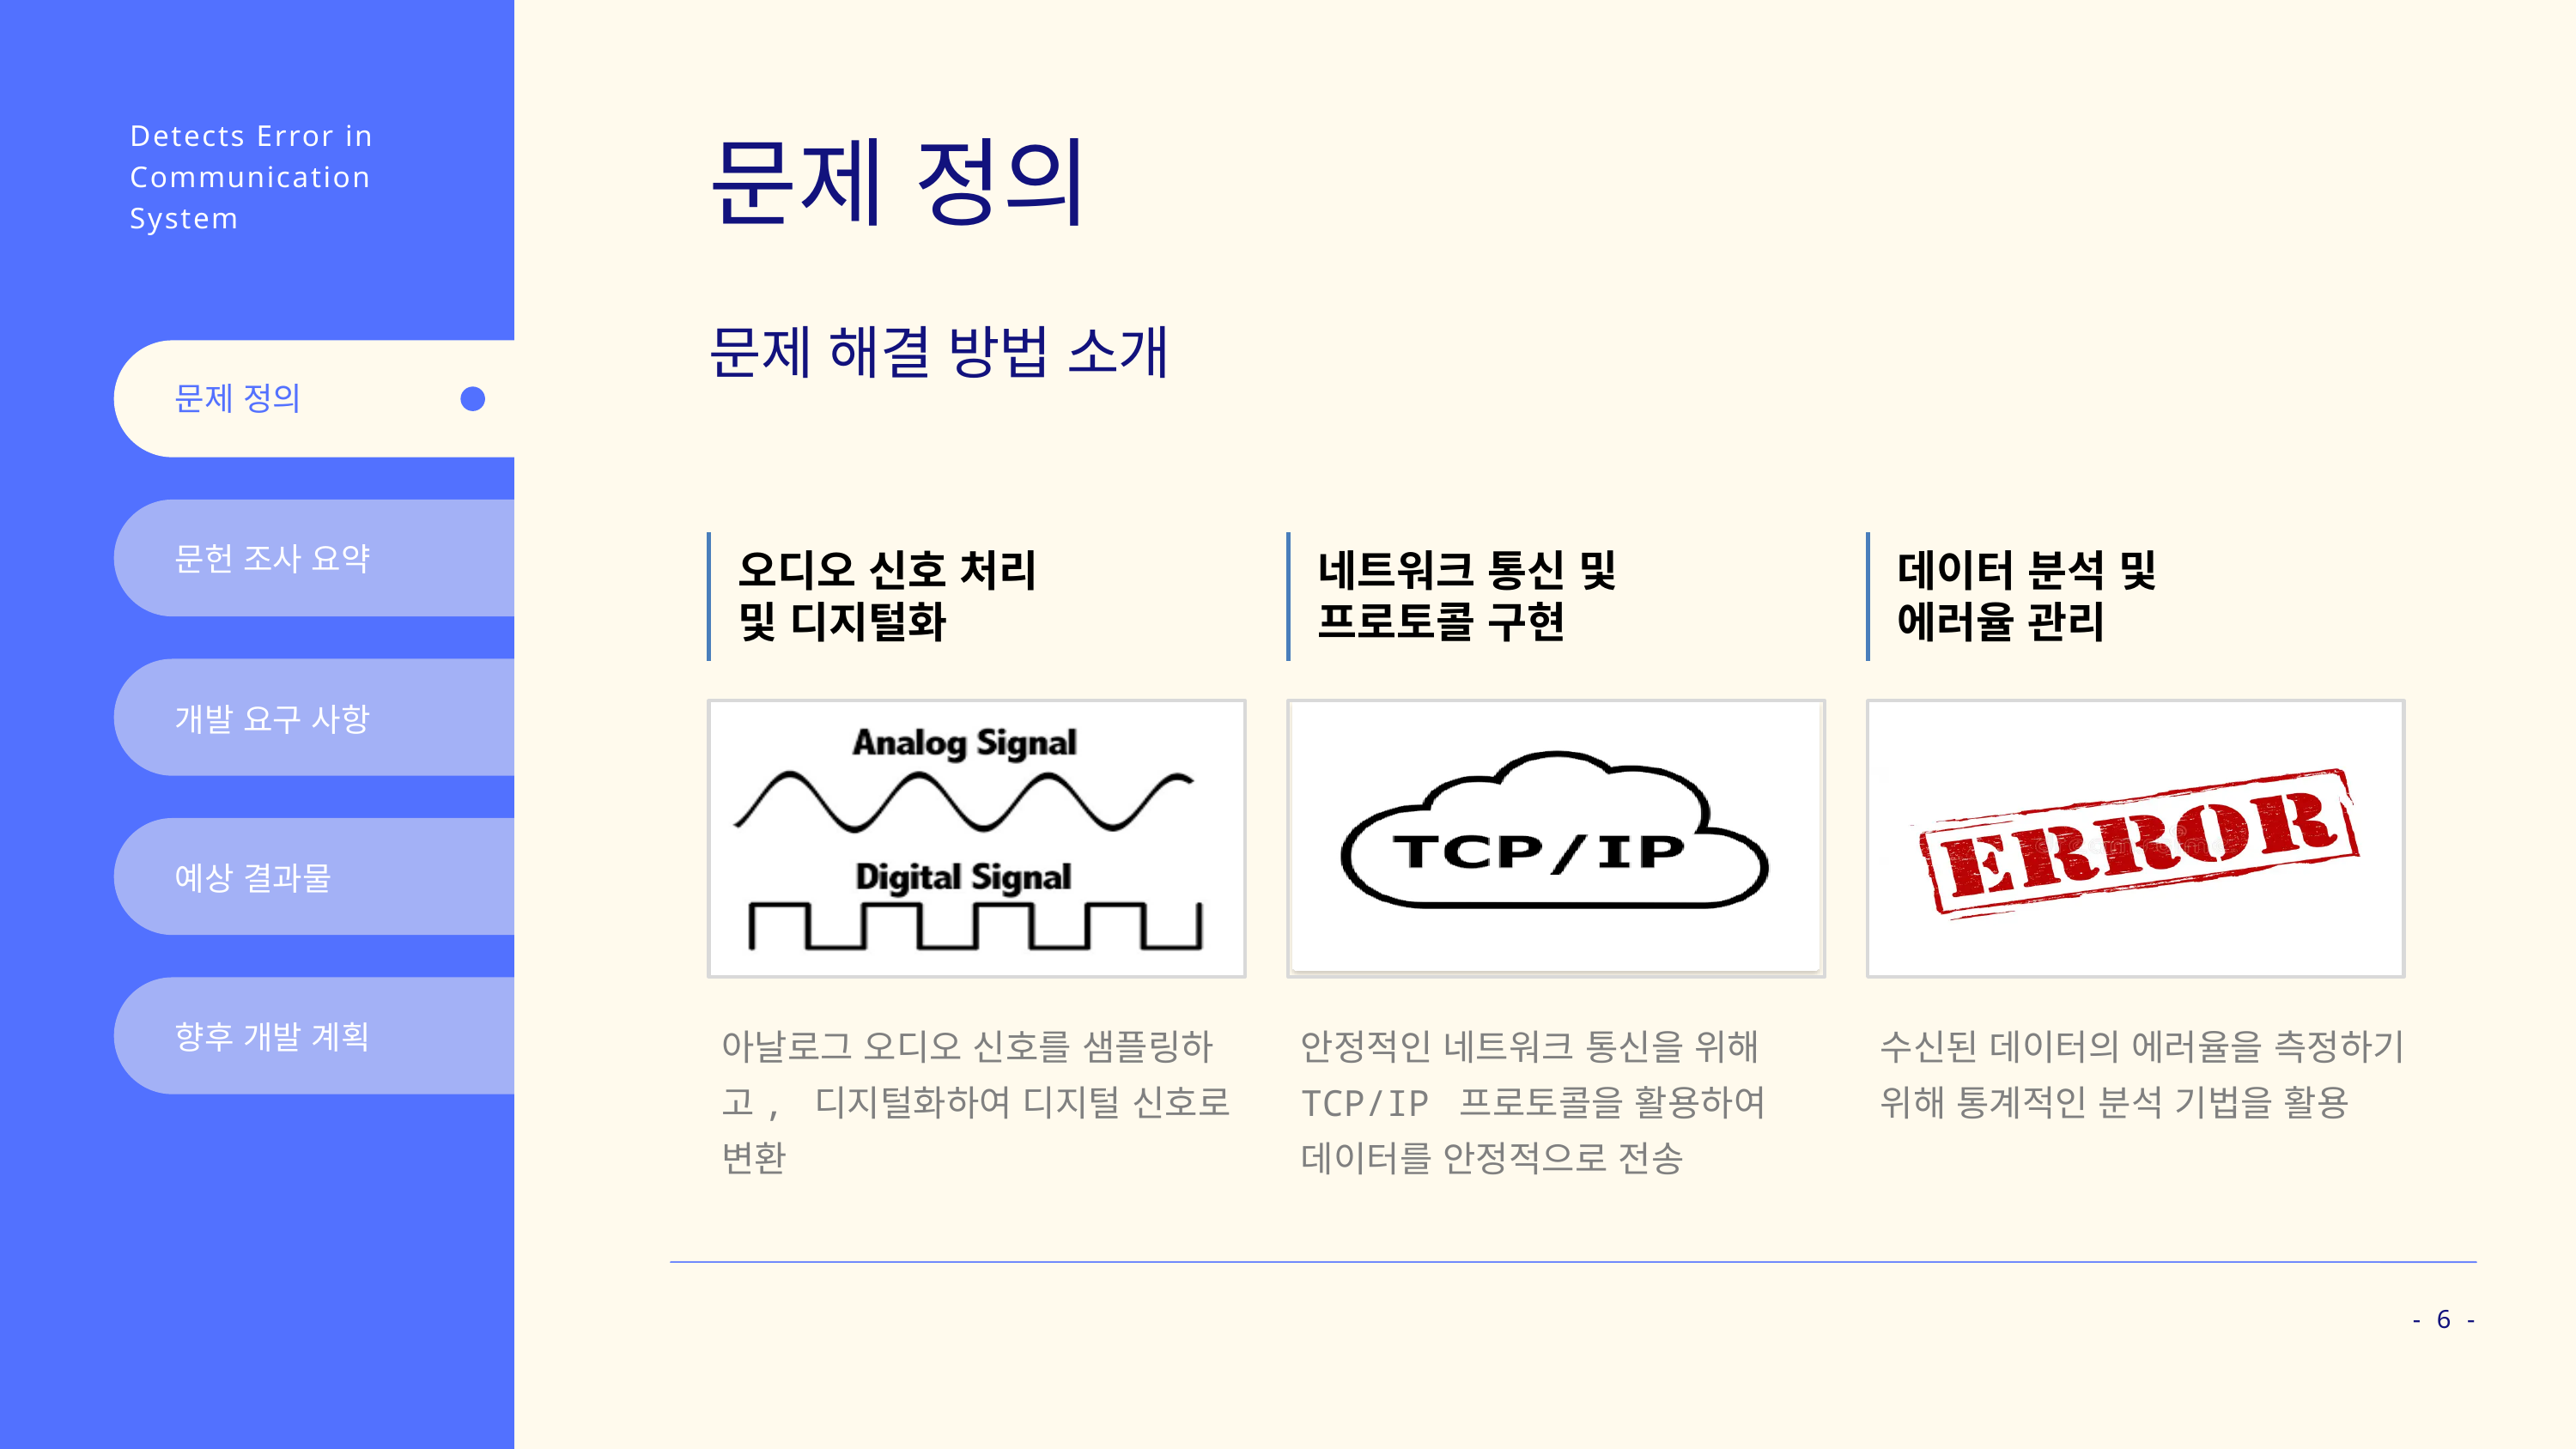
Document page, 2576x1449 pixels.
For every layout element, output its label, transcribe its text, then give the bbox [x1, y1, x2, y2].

text_box [1286, 699, 1826, 979]
text_box 문제 해결 방법 소개 [708, 324, 1877, 385]
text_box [113, 817, 574, 936]
text_box 오디오 신호 처리 및 디지털화 [725, 537, 1245, 653]
text_box 데이터 분석 및 에러율 관리 [1884, 537, 2404, 653]
text_box 아날로그 오디오 신호를 샘플링하고, 디지털화하여 디지털 신호로 변환 [708, 1005, 1267, 1186]
text_box 문제 정의 [708, 152, 1868, 239]
text_box 수신된 데이터의 에러율을 측정하기 위해 통계적인 분석 기법을 활용 [1867, 1005, 2426, 1131]
text_box [707, 699, 1247, 979]
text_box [113, 340, 574, 458]
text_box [0, 0, 515, 1449]
text_box - 6 - [2040, 1303, 2476, 1334]
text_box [113, 977, 574, 1094]
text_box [113, 658, 574, 776]
text_box 안정적인 네트워크 통신을 위해 TCP/IP 프로토콜을 활용하여 데이터를 안정적으로 전송 [1288, 1005, 1846, 1186]
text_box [113, 499, 574, 617]
text_box [1866, 699, 2406, 979]
text_box 네트워크 통신 및 프로토콜 구현 [1304, 537, 1825, 653]
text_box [460, 386, 486, 412]
